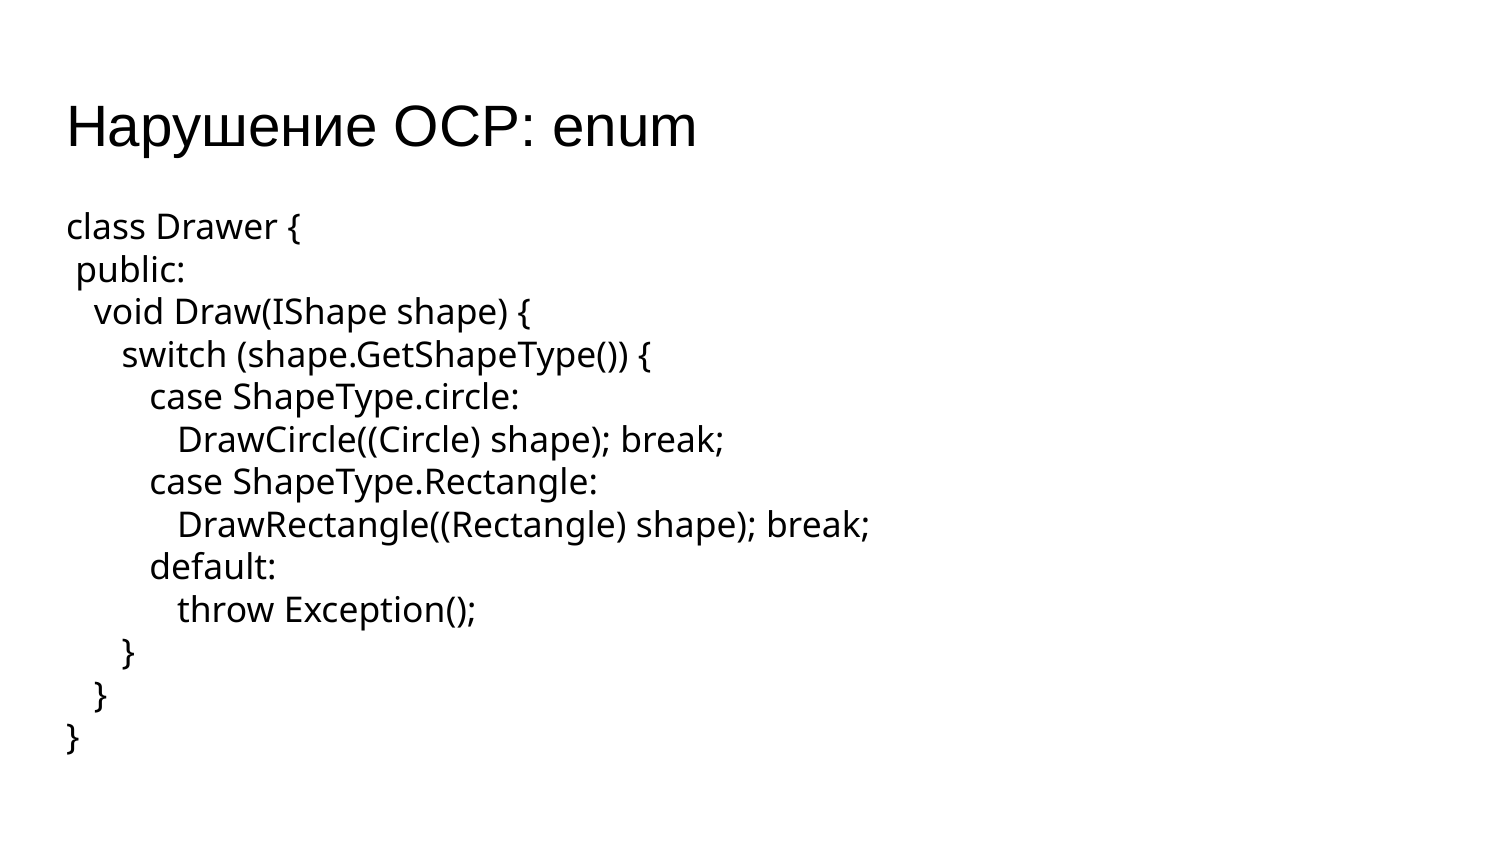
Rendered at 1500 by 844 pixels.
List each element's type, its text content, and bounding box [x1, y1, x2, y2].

list class Drawer { public: void Draw(IShape shape) { switch (shape.GetShapeType()) { case ShapeType.circle: DrawCircle((Circle) shape); break; case ShapeType.Rectangle: DrawRectangle((Rectangle) shape); break; default: throw Exception(); } } } [51, 189, 1449, 750]
title Нарушение OCP: enum [51, 72, 1449, 167]
